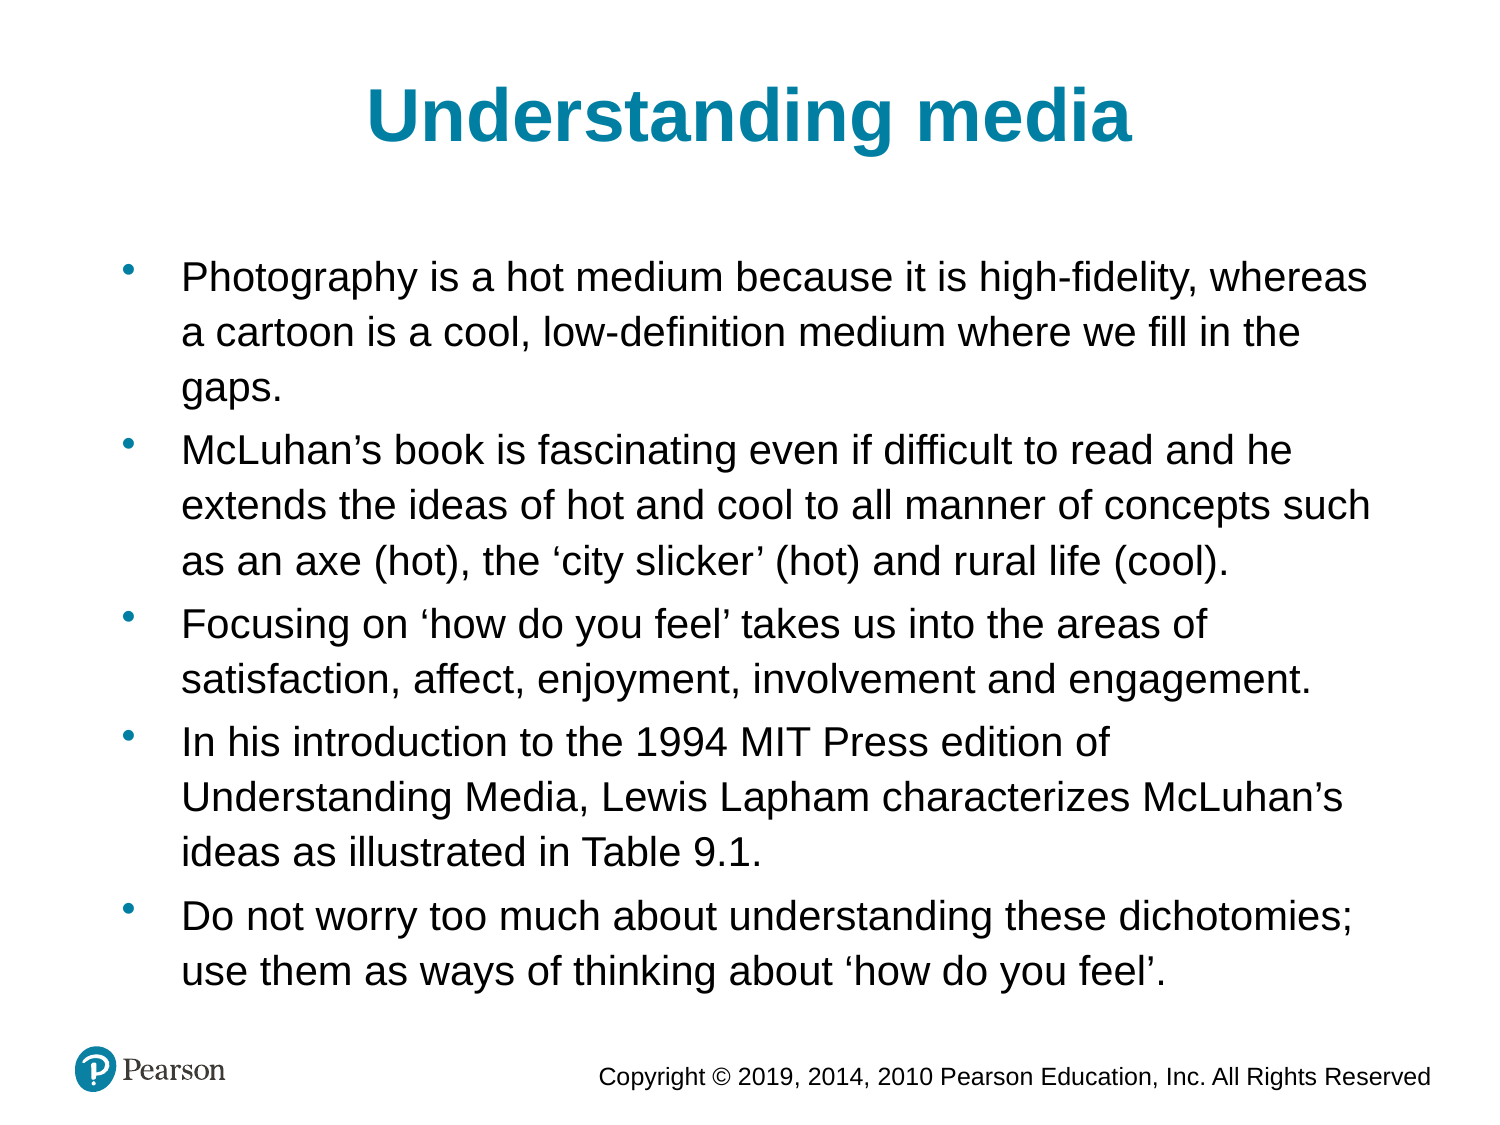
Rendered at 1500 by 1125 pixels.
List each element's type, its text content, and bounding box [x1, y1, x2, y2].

list Photography is a hot medium because it is high-fidelity, whereas a cartoon is a cool, low-definition medium where we fill in the gaps. McLuhan’s book is fascinating even if difficult to read and he extends the ideas of hot and cool to all manner of concepts such as an axe (hot), the ‘city slicker’ (hot) and rural life (cool). Focusing on ‘how do you feel’ takes us into the areas of satisfaction, affect, enjoyment, involvement and engagement. In his introduction to the 1994 MIT Press edition of Understanding Media, Lewis Lapham characterizes McLuhan’s ideas as illustrated in Table 9.1. Do not worry too much about understanding these dichotomies; use them as ways of thinking about ‘how do you feel’. [106, 237, 1401, 1006]
title Understanding media [103, 54, 1397, 169]
